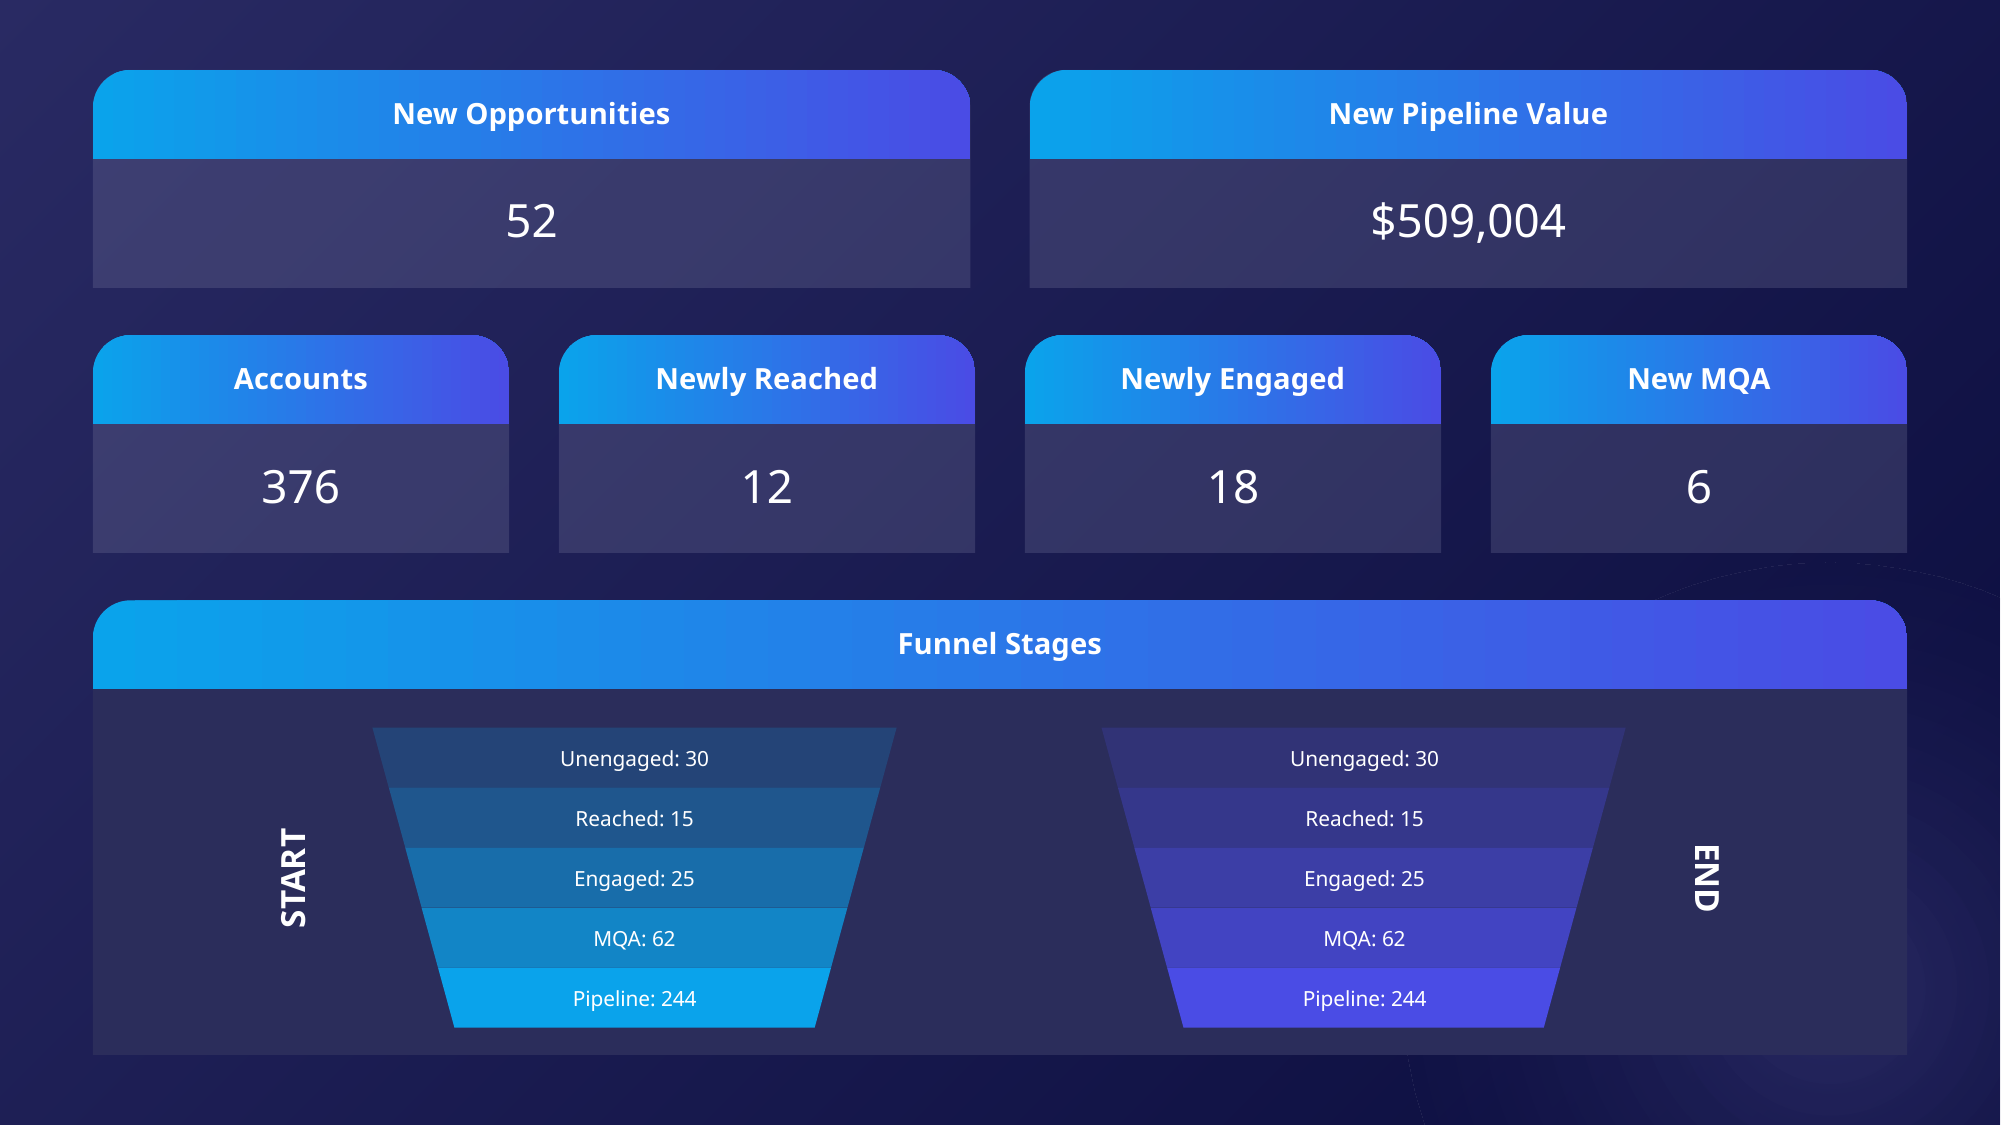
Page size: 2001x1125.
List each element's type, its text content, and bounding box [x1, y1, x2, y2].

text_box New Opportunities [92, 69, 971, 159]
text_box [1268, 738, 1461, 1019]
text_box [538, 738, 731, 1019]
text_box 6 [1490, 425, 1908, 553]
text_box 52 [92, 159, 971, 288]
text_box Accounts [92, 335, 510, 425]
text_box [1103, 729, 1626, 1028]
text_box 376 [92, 425, 510, 553]
text_box 12 [558, 425, 976, 553]
text_box Newly Engaged [1024, 335, 1442, 425]
text_box New MQA [1490, 335, 1908, 425]
text_box [92, 690, 1908, 1055]
text_box New Pipeline Value [1029, 69, 1908, 159]
text_box 18 [1024, 425, 1442, 553]
text_box Newly Reached [558, 335, 976, 425]
text_box Funnel Stages [92, 600, 1908, 690]
text_box END [1681, 828, 1736, 929]
text_box $509,004 [1029, 159, 1908, 288]
text_box START [264, 813, 319, 943]
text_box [374, 729, 897, 1028]
